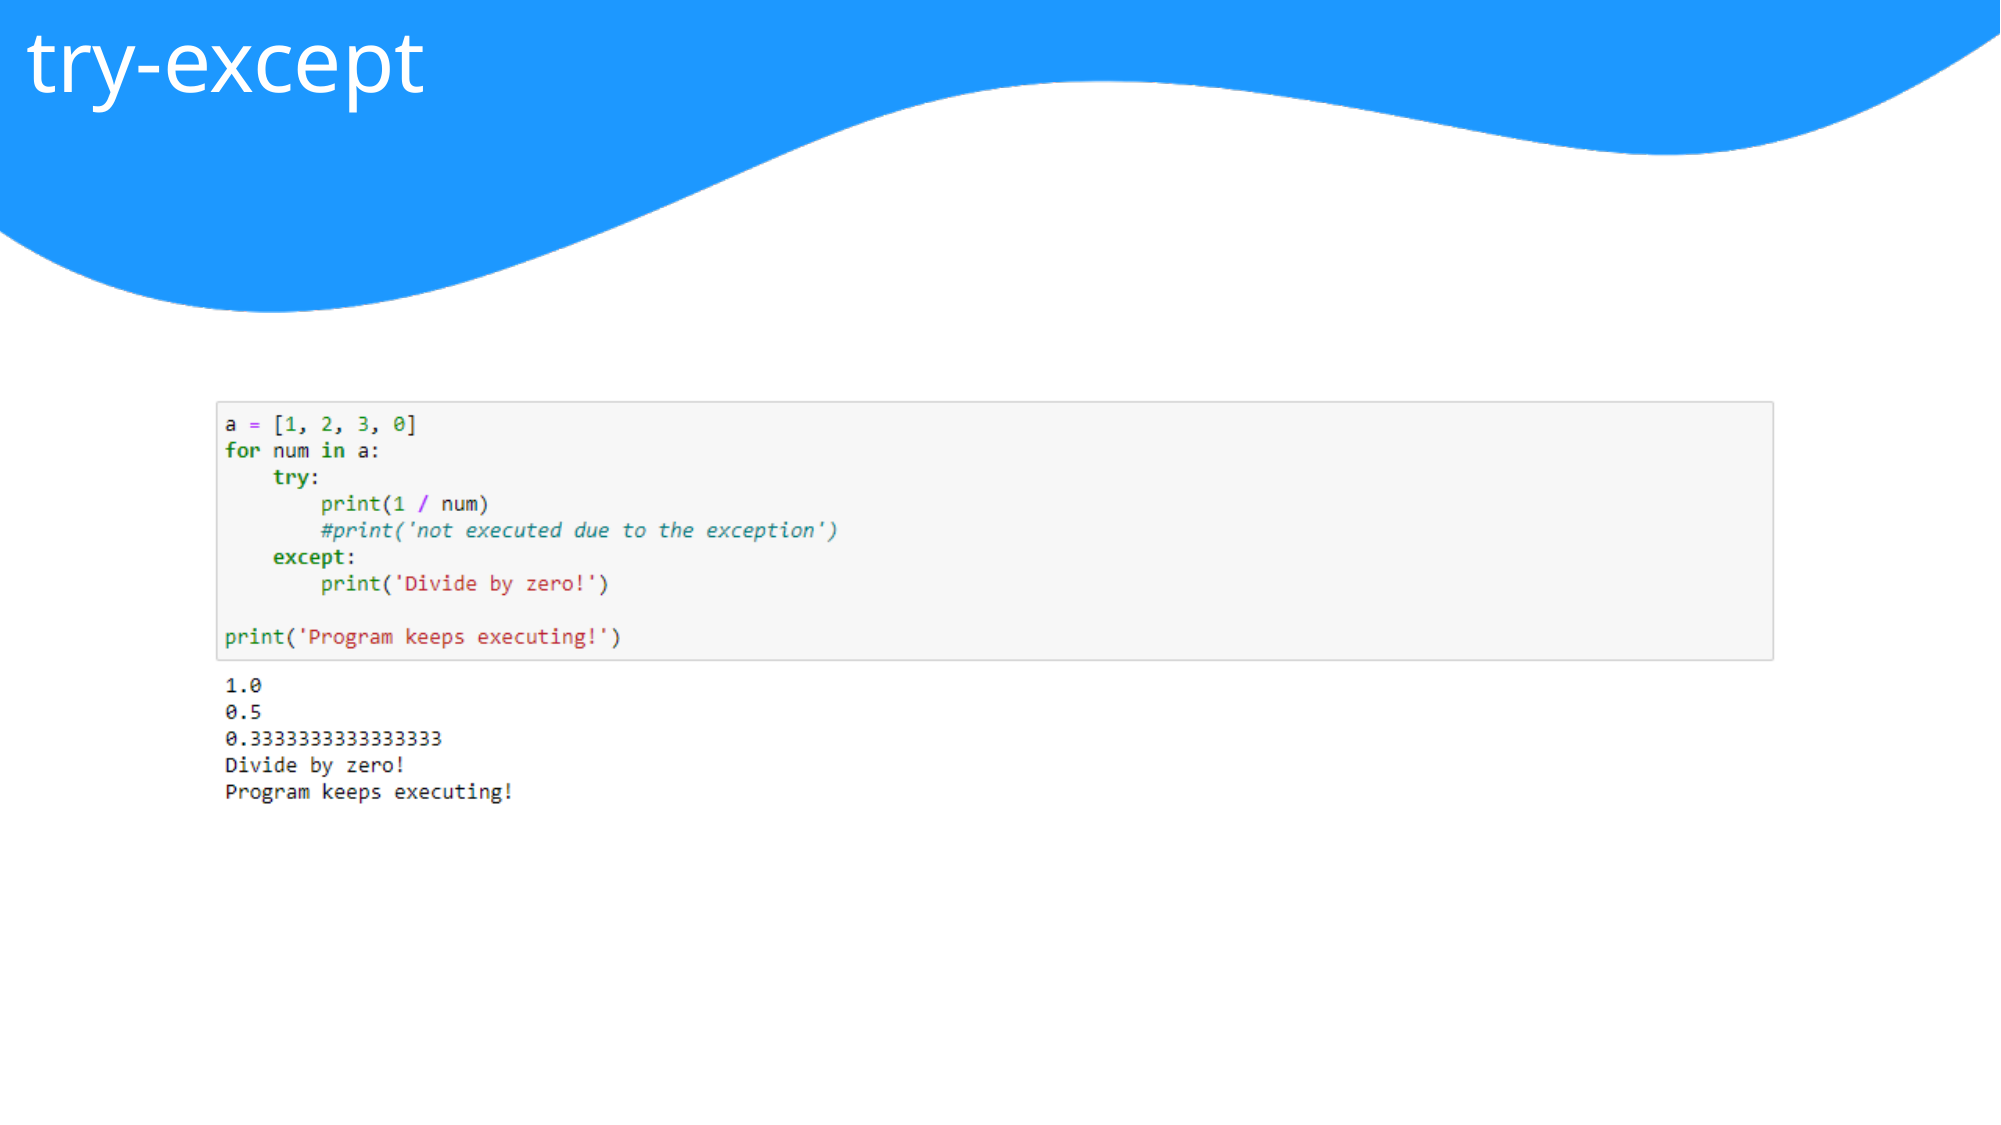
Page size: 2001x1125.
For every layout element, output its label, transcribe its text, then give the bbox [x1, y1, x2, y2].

picture [0, 0, 2000, 313]
picture [210, 392, 1790, 811]
text_box try-except [12, 0, 600, 189]
